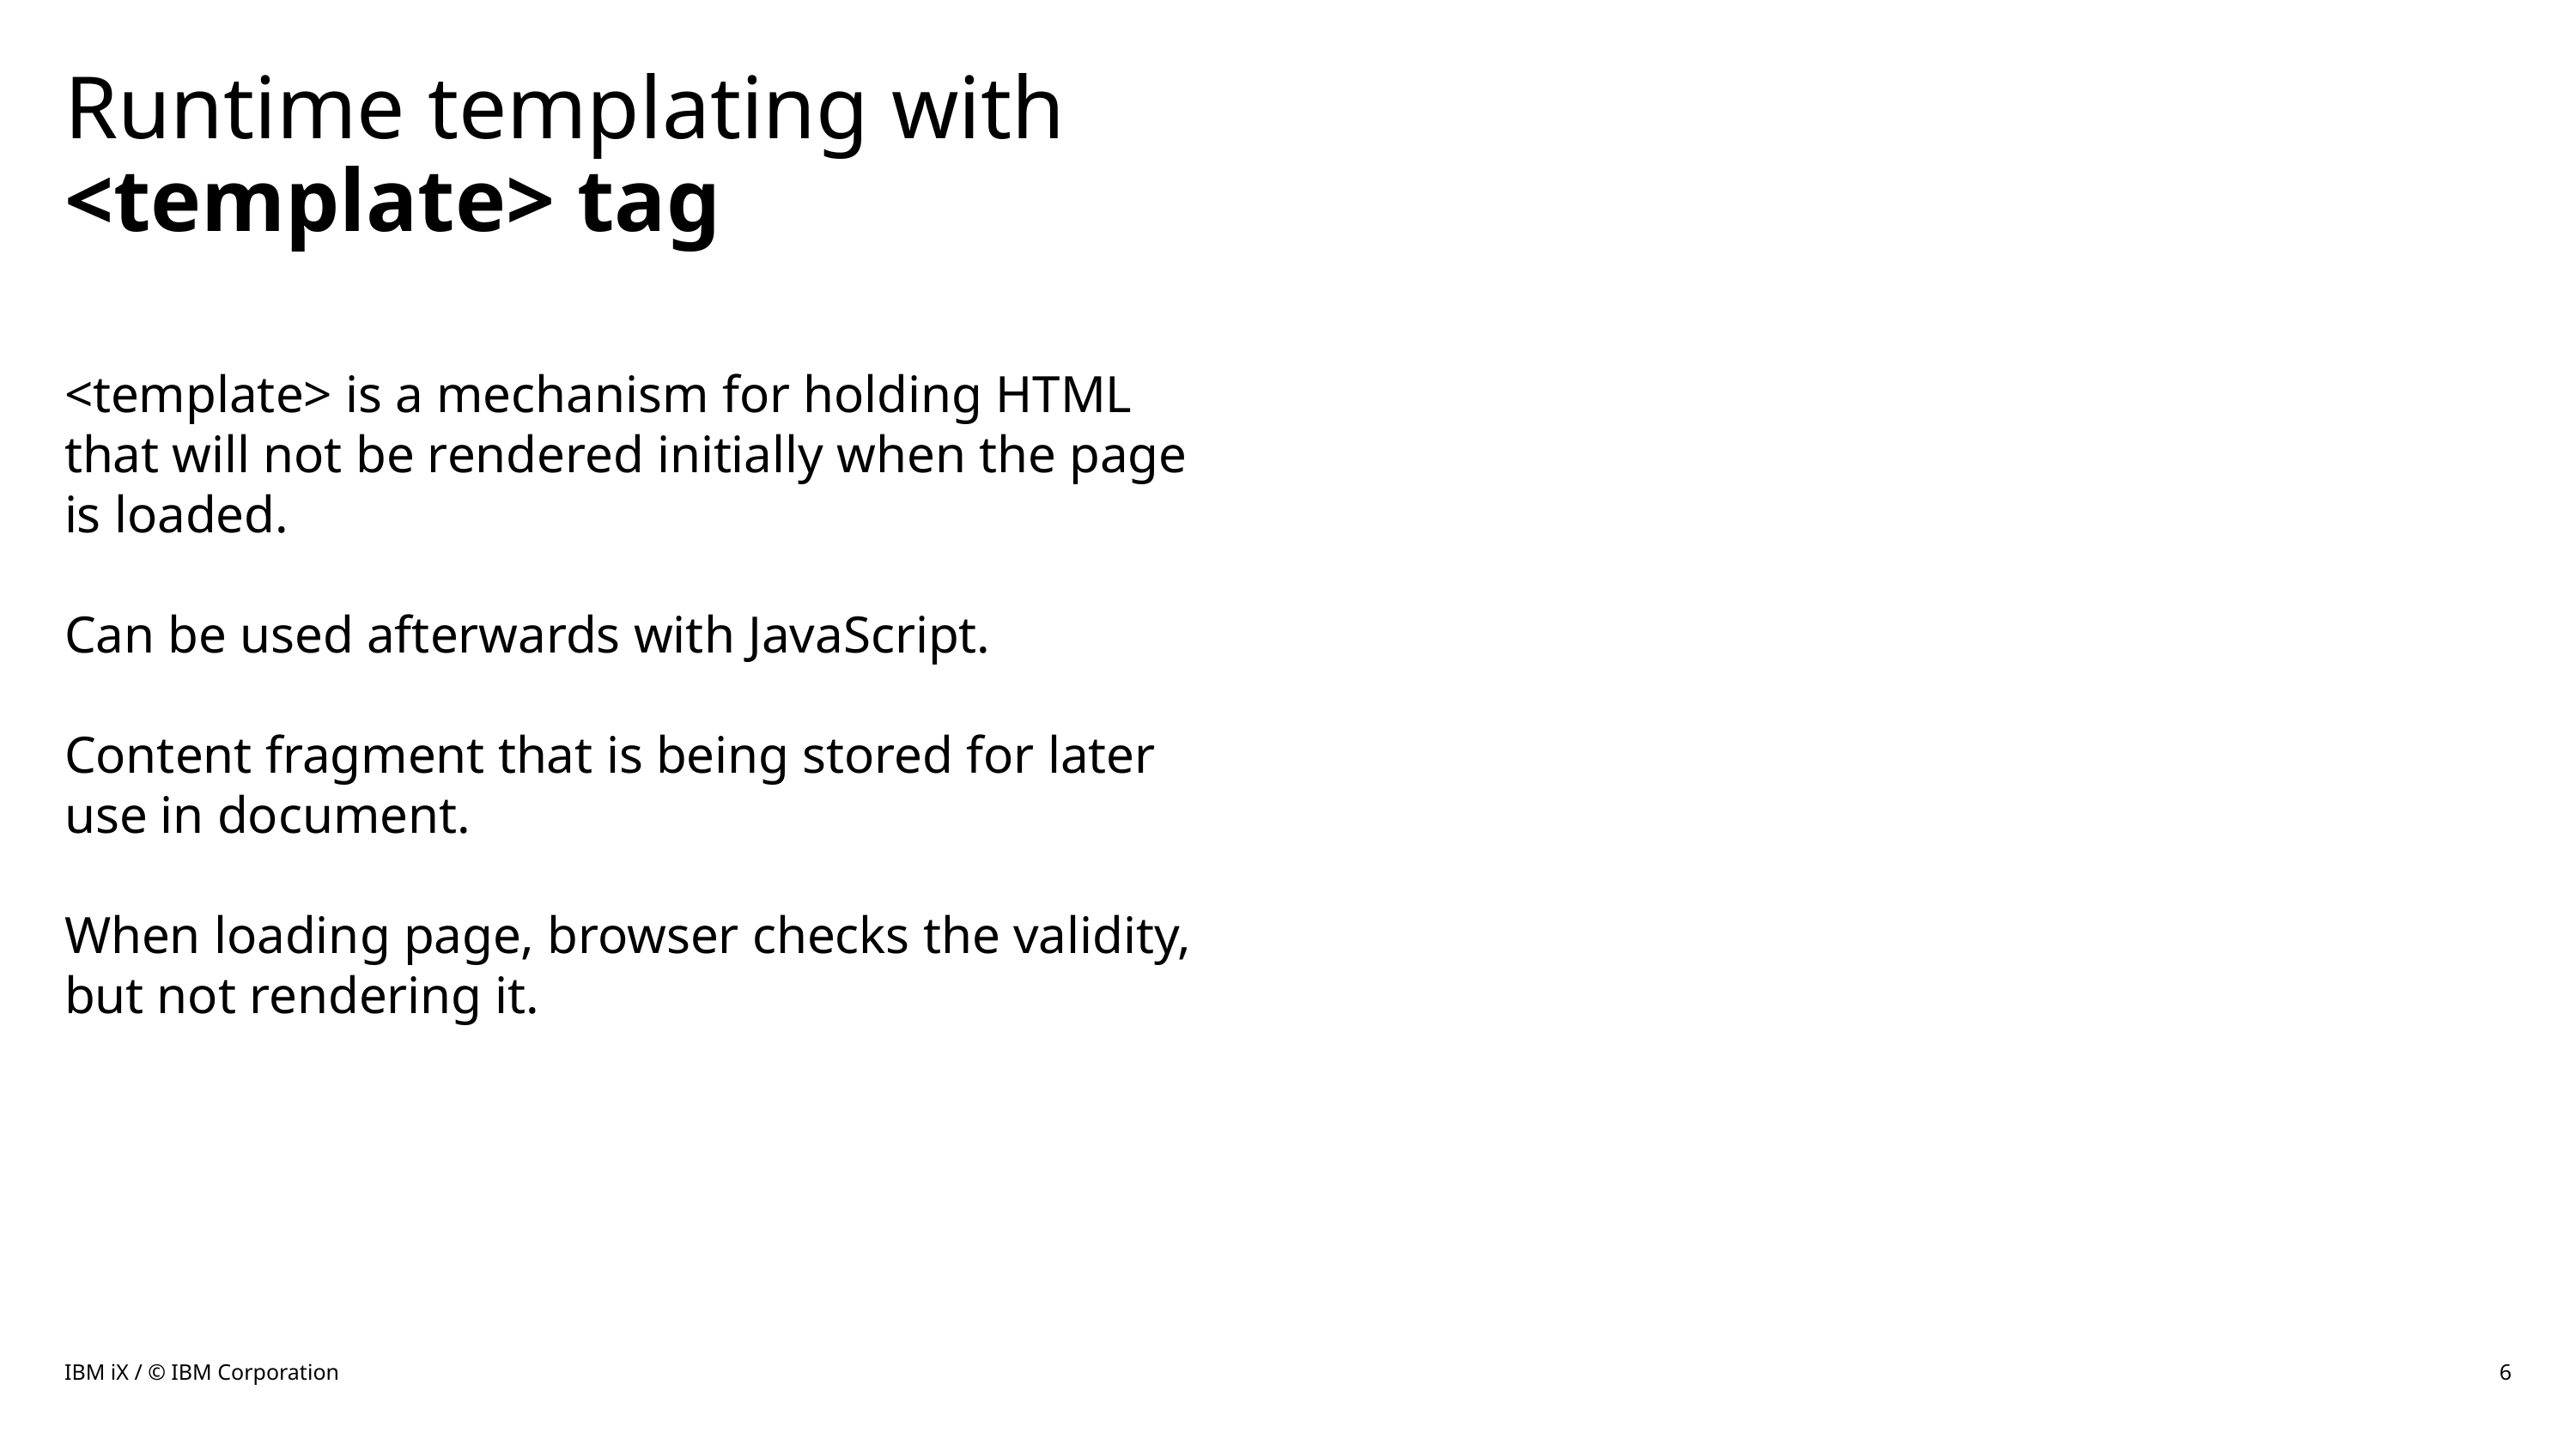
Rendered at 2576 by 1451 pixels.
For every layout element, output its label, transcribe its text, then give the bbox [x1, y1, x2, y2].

title Runtime templating with <template> tag [64, 64, 1224, 290]
footer IBM iX / © IBM Corporation [64, 1350, 1224, 1397]
list <template> is a mechanism for holding HTML that will not be rendered initially when the page is loaded. Can be used afterwards with JavaScript. Content fragment that is being stored for later use in document. When loading page, browser checks the validity, but not rendering it. [64, 362, 1224, 1270]
slide_number 6 [1996, 1350, 2512, 1397]
